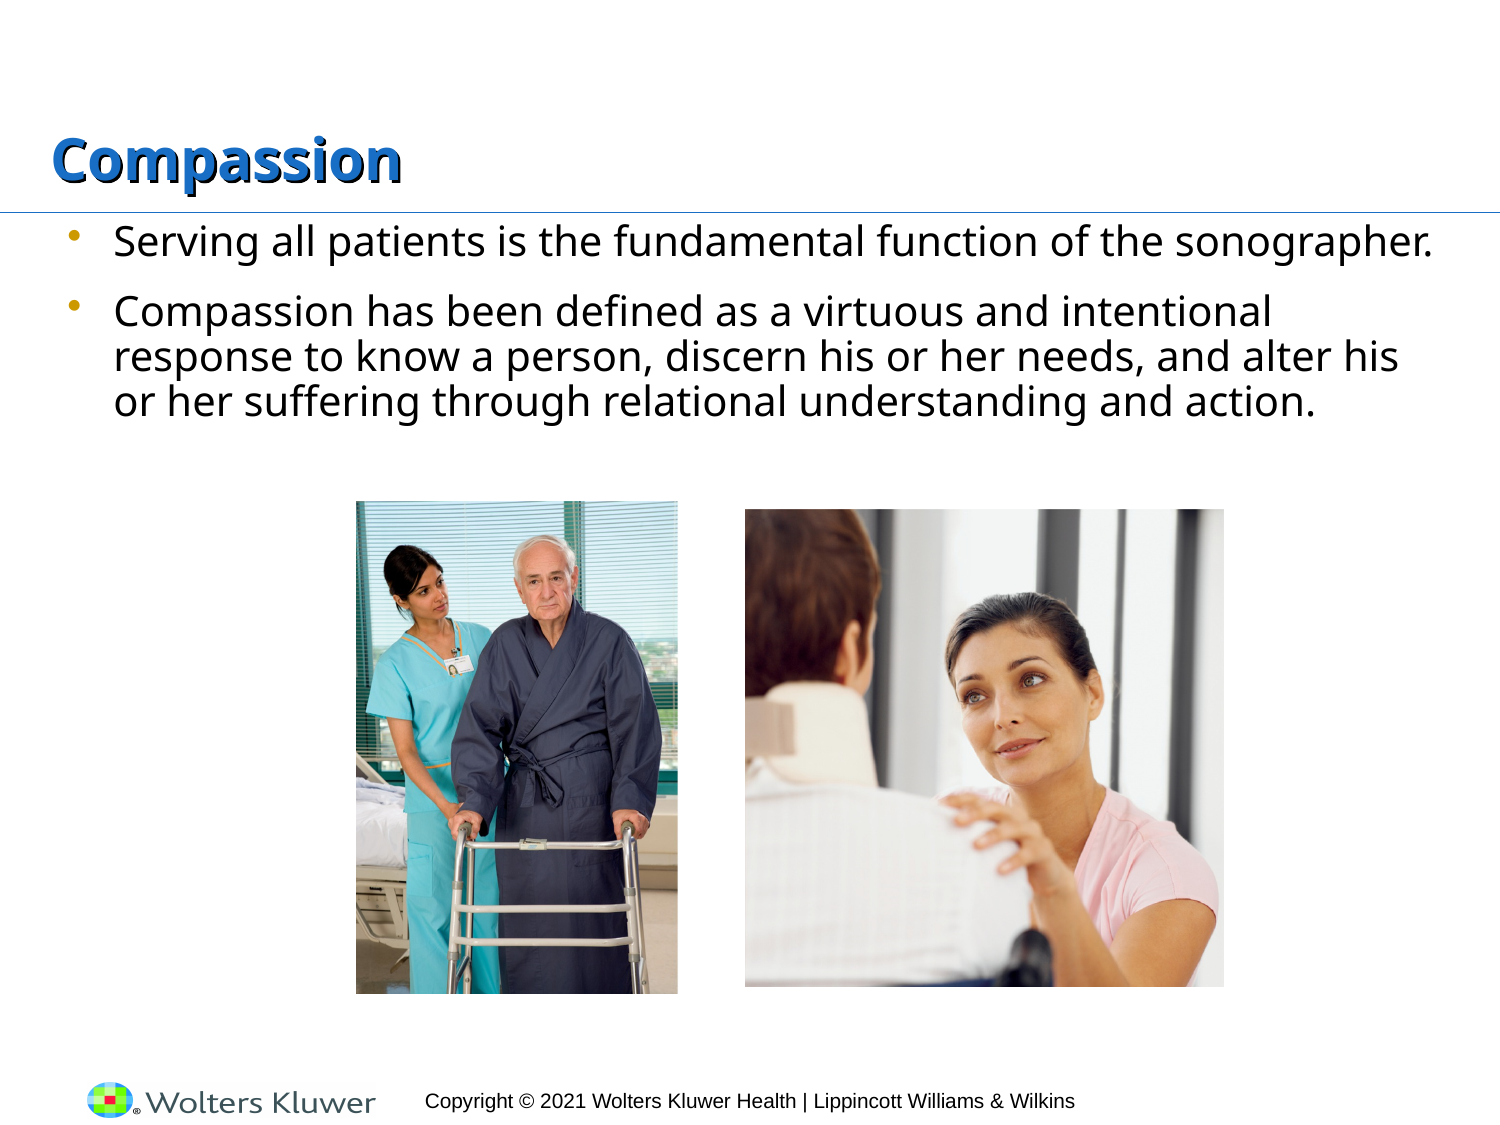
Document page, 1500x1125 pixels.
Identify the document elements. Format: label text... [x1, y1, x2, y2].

picture [745, 509, 1224, 988]
picture [87, 1082, 376, 1118]
list Serving all patients is the fundamental function of the sonographer. Compassion has been defined as a virtuous and intentional response to know a person, discern his or her needs, and alter his or her suffering through relational understanding and action. [51, 212, 1466, 995]
picture [355, 501, 679, 995]
title Compassion [50, 128, 1468, 194]
